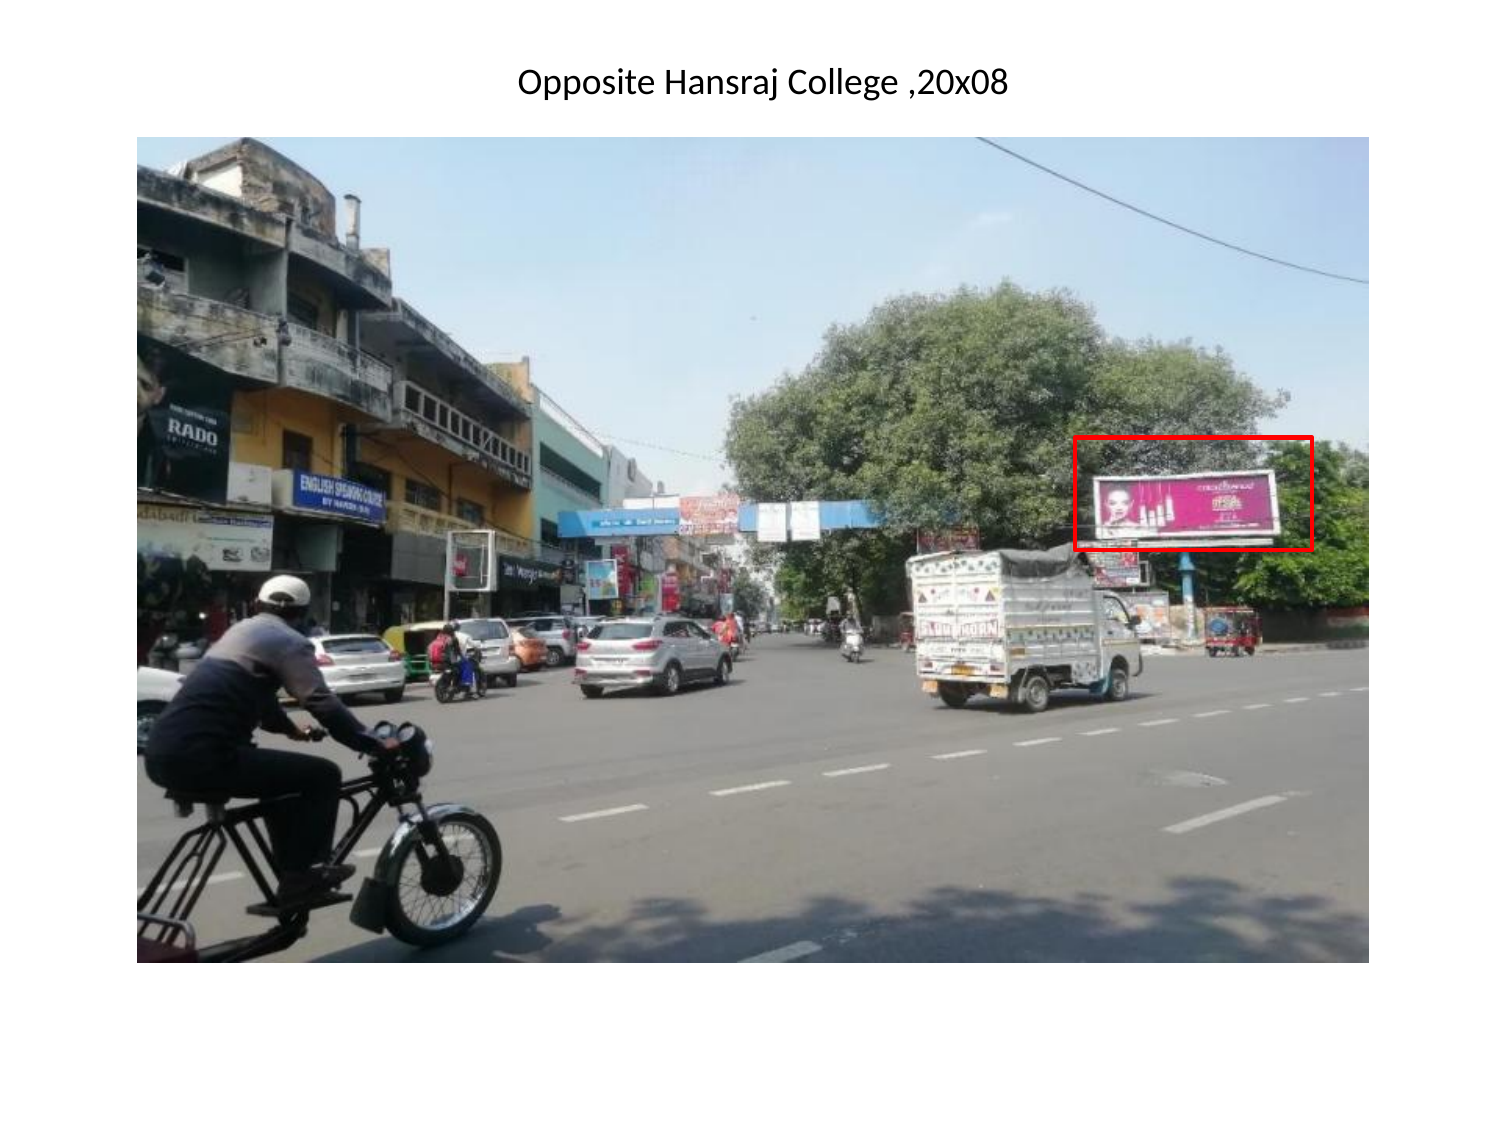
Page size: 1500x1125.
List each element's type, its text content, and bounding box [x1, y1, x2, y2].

picture [137, 137, 1370, 963]
text_box Opposite Hansraj College ,20x08 [502, 49, 1025, 110]
